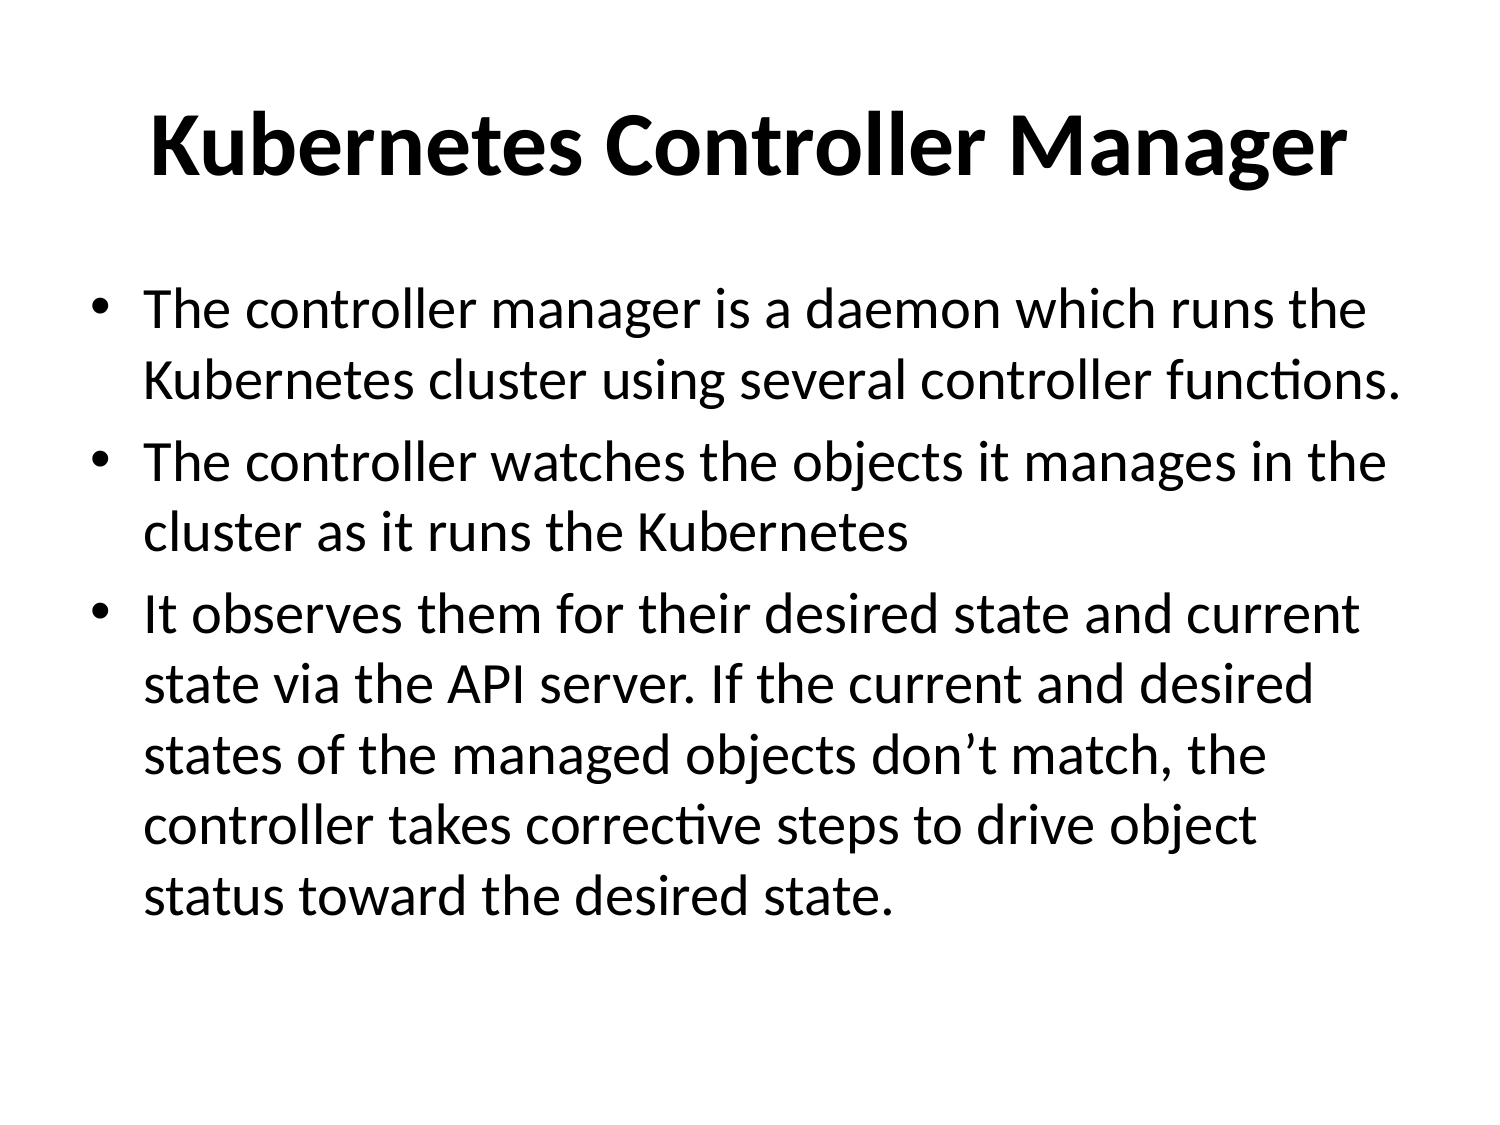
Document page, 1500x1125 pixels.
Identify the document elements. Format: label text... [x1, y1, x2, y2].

title Kubernetes Controller Manager [75, 45, 1425, 233]
list The controller manager is a daemon which runs the Kubernetes cluster using several controller functions. The controller watches the objects it manages in the cluster as it runs the Kubernetes It observes them for their desired state and current state via the API server. If the current and desired states of the managed objects don’t match, the controller takes corrective steps to drive object status toward the desired state. [75, 262, 1425, 1005]
